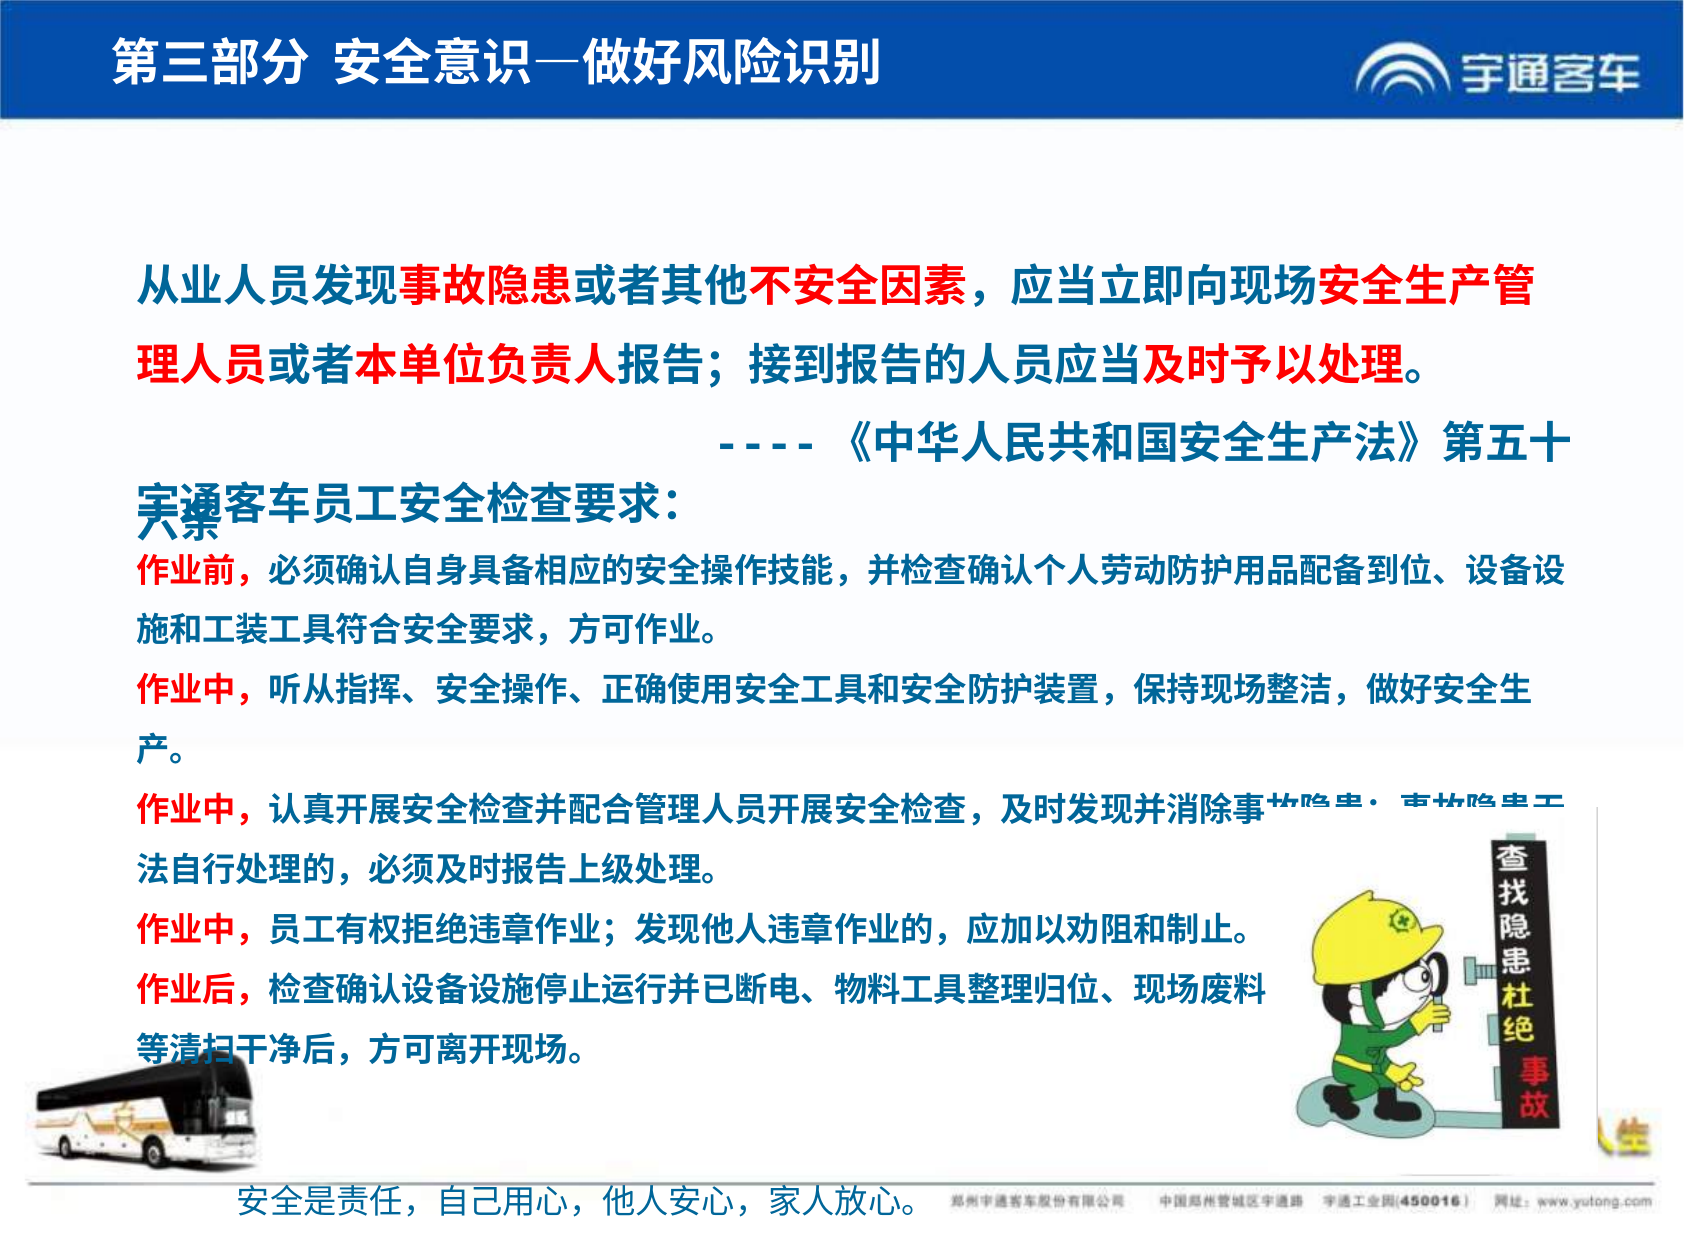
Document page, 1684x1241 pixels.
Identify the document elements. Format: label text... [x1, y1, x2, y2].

picture [0, 0, 1684, 1241]
text_box 从业人员发现事故隐患或者其他不安全因素，应当立即向现场安全生产管理人员或者本单位负责人报告；接到报告的人员应当及时予以处理。 ----《中华人民共和国安全生产法》第五十六条 [135, 231, 1579, 450]
text_box 第三部分 安全意识—做好风险识别 [93, 22, 1084, 96]
text_box 宇通客车员工安全检查要求： 作业前，必须确认自身具备相应的安全操作技能，并检查确认个人劳动防护用品配备到位、设备设施和工装工具符合安全要求，方可作业。 作业中，听从指挥、安全操作、正确使用安全工具和安全防护装置，保持现场整洁，做好安全生产。 作业中，认真开展安全检查并配合管理人员开展安全检查，及时发现并消除事故隐患；事故隐患无法自行处理的，必须及时报告上级处理。 作业中，员工有权拒绝违章作业；发现他人违章作业的，应加以劝阻和制止。 作业后，检查确认设备设施停止运行并已断电、物料工具整理归位、现场废料 等清扫干净后，方可离开现场。 [106, 450, 1590, 1068]
